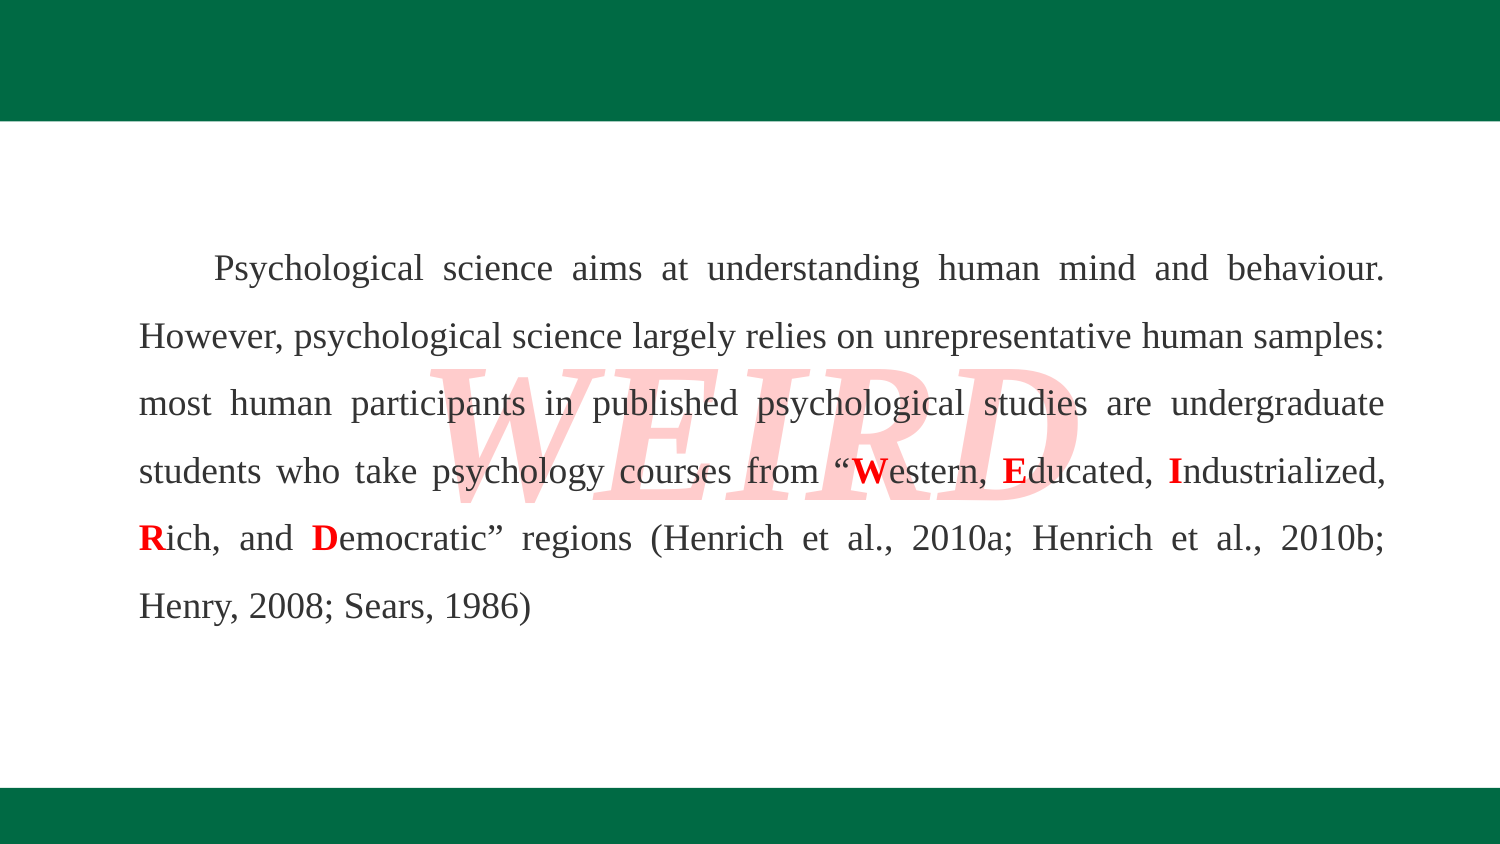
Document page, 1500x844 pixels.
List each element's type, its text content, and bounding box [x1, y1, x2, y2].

text_box [0, 786, 1500, 844]
text_box [0, 0, 1500, 124]
text_box Psychological science aims at understanding human mind and behaviour. However, psychological science largely relies on unrepresentative human samples: most human participants in published psychological studies are undergraduate students who take psychology courses from “Western, Educated, Industrialized, Rich, and Democratic” regions (Henrich et al., 2010a; Henrich et al., 2010b; Henry, 2008; Sears, 1986) [123, 213, 1402, 634]
